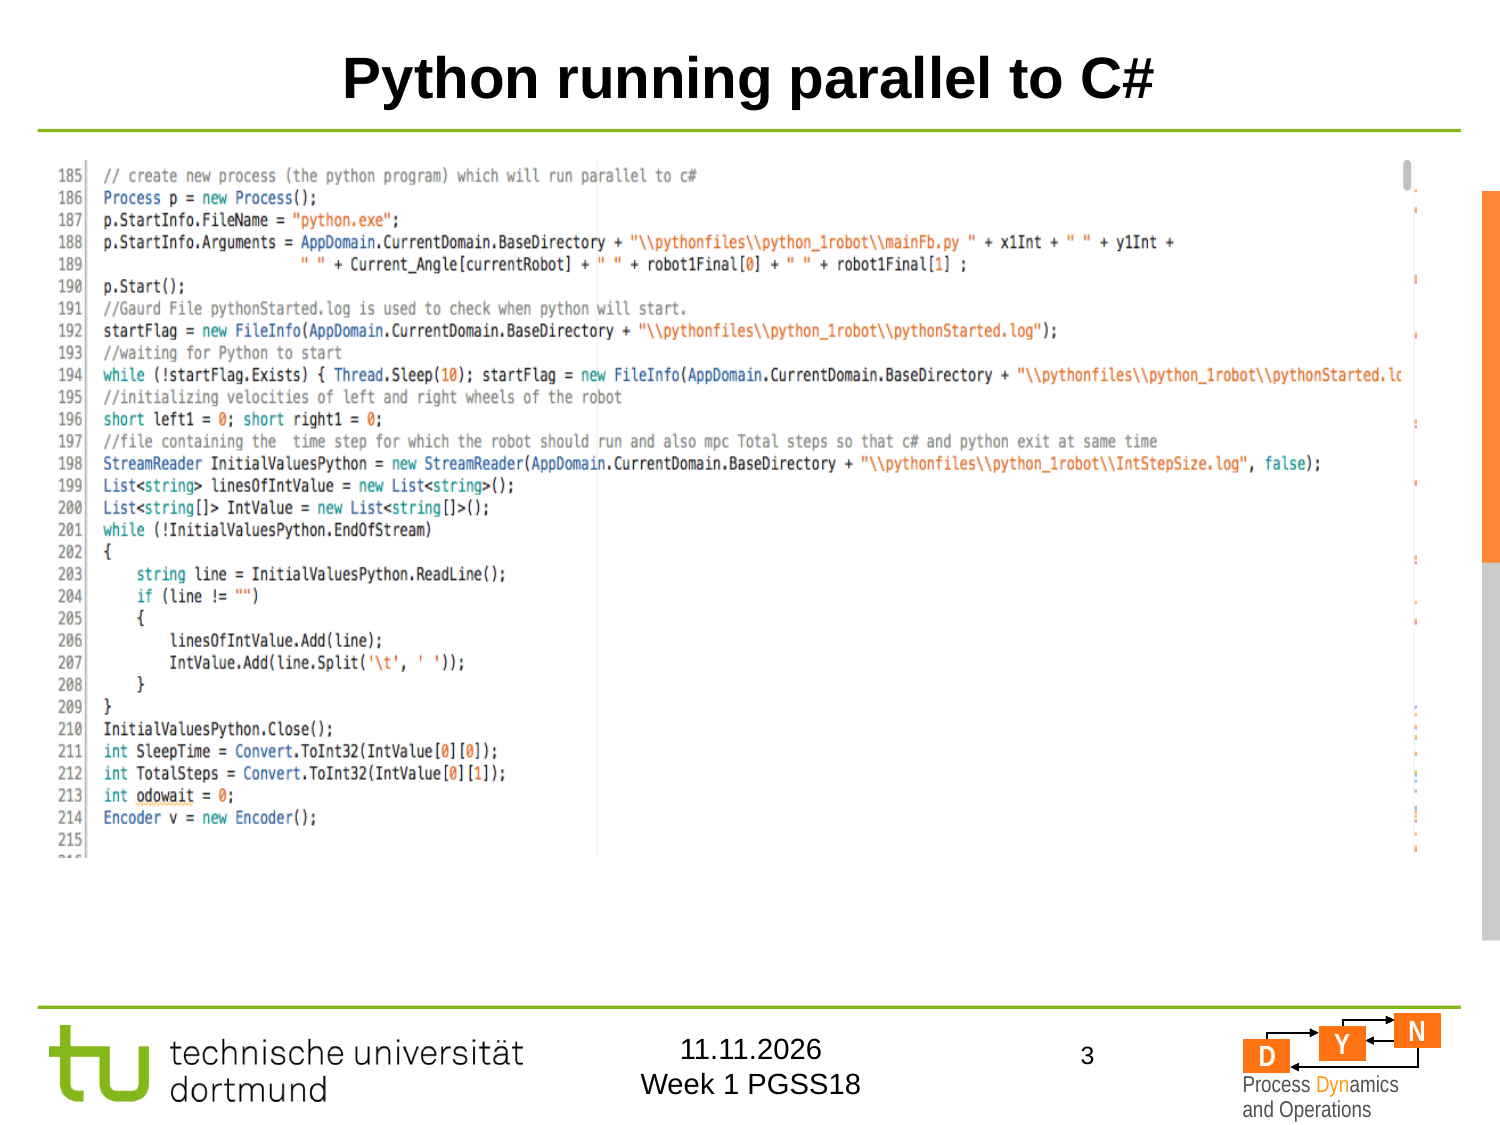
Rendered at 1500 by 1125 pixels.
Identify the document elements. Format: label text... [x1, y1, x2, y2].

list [52, 160, 1417, 858]
slide_number 3 [906, 1031, 1095, 1107]
title Python running parallel to C# [81, 10, 1417, 141]
picture [49, 1025, 523, 1102]
